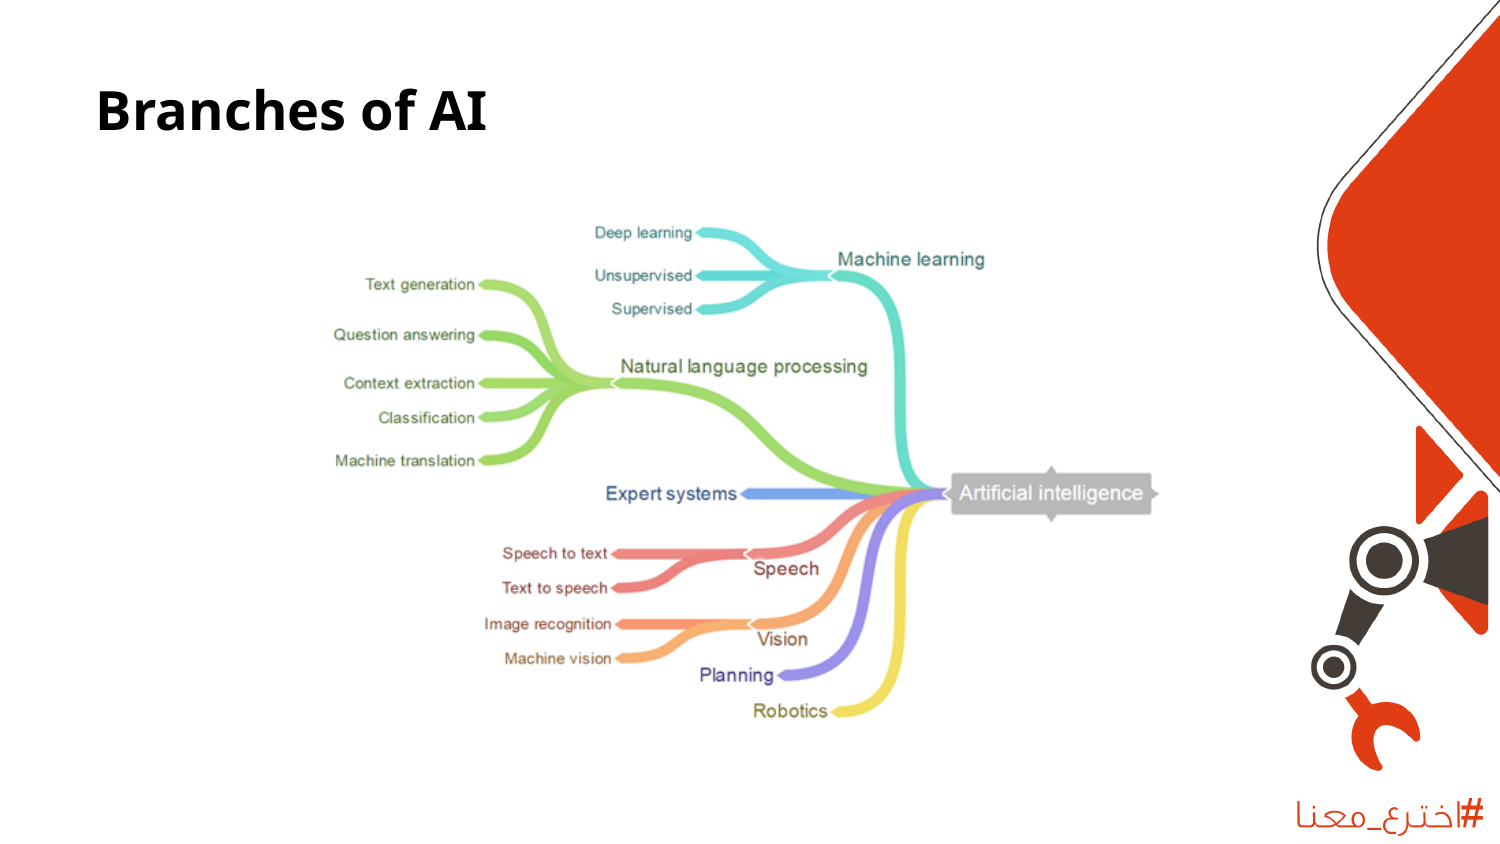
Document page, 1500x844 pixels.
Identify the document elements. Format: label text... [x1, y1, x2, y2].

picture [305, 206, 1161, 728]
picture [1293, 0, 1500, 844]
text_box Branches of AI [80, 61, 936, 157]
